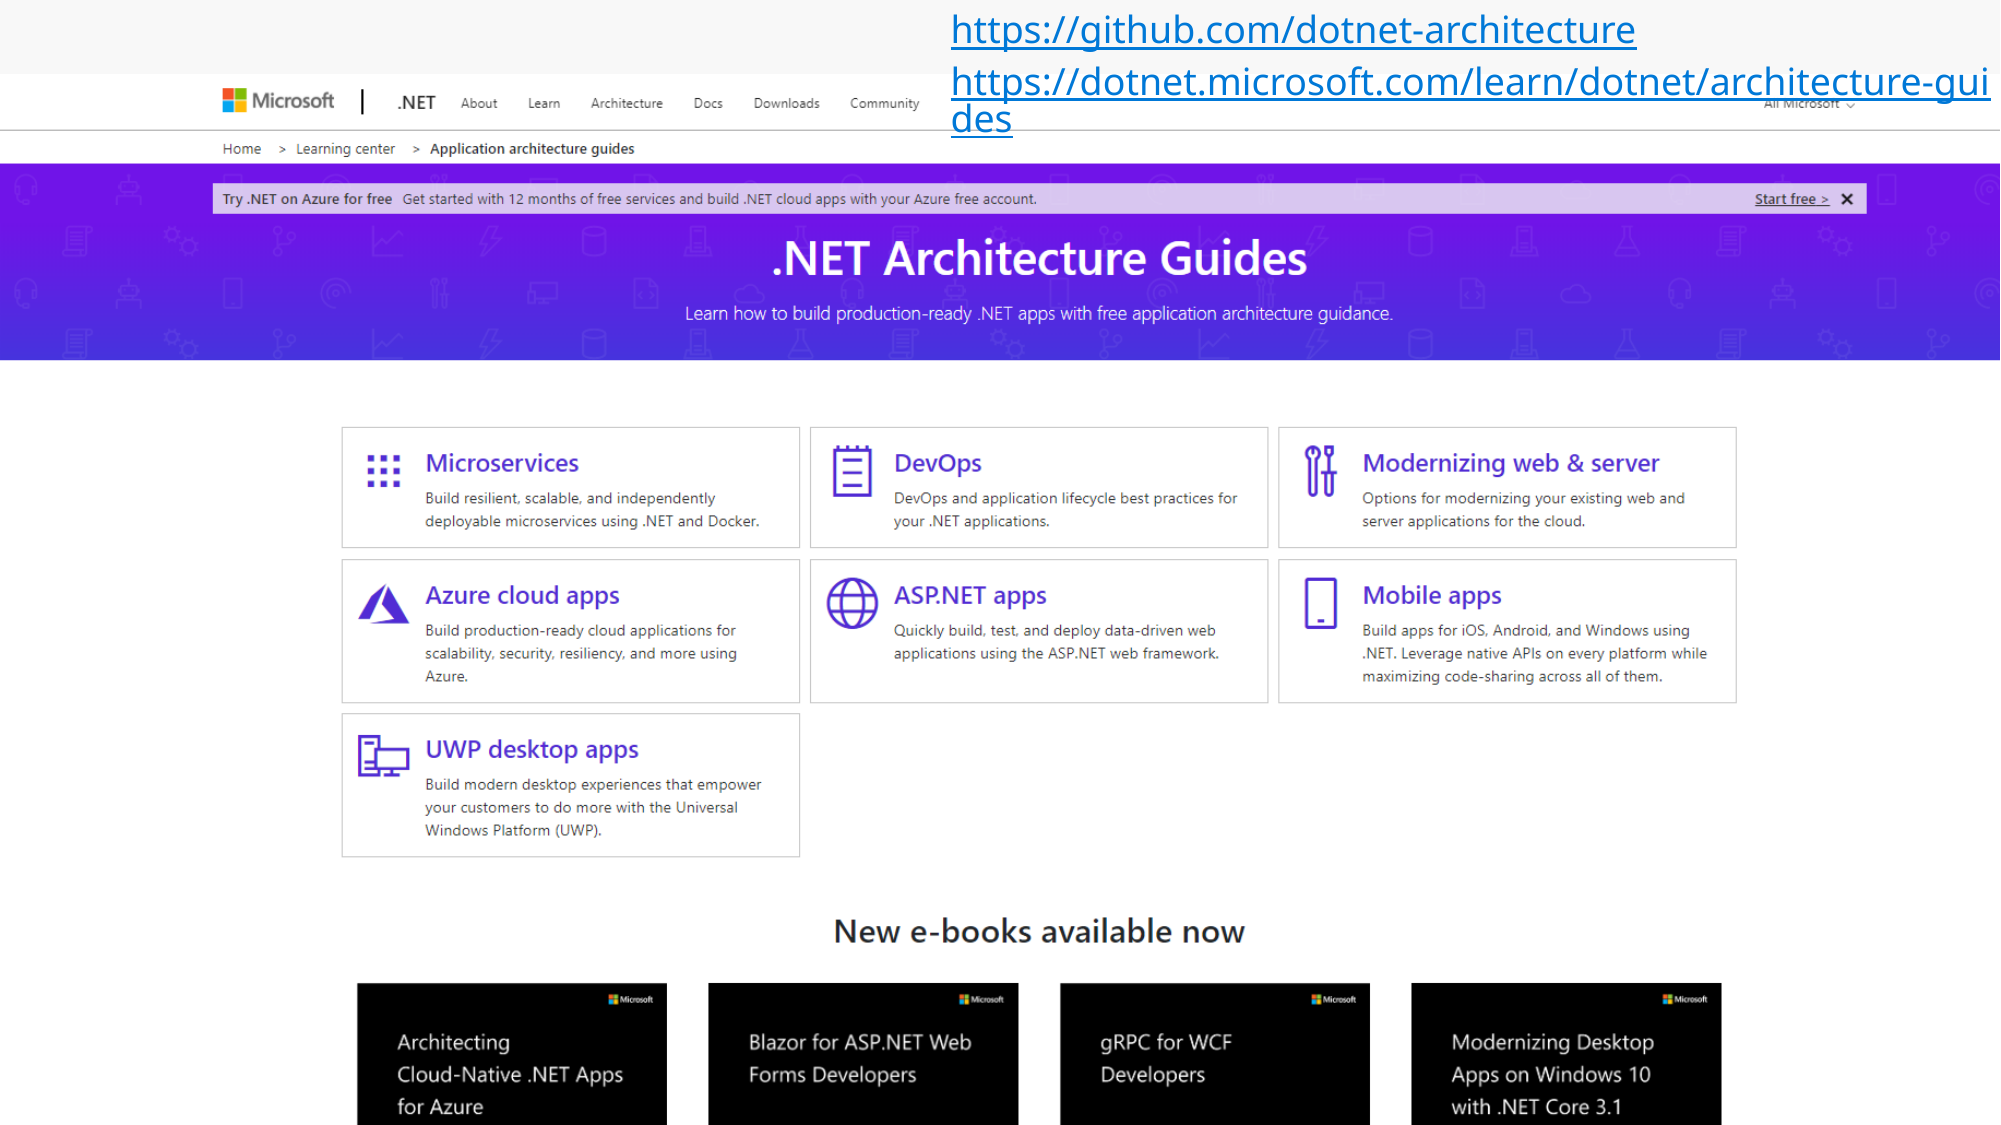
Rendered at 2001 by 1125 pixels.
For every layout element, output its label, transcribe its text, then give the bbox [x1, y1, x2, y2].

text_box https://github.com/dotnet-architecture https://dotnet.microsoft.com/learn/dotnet/architecture-guides [935, 0, 2000, 74]
picture [0, 74, 2000, 1125]
